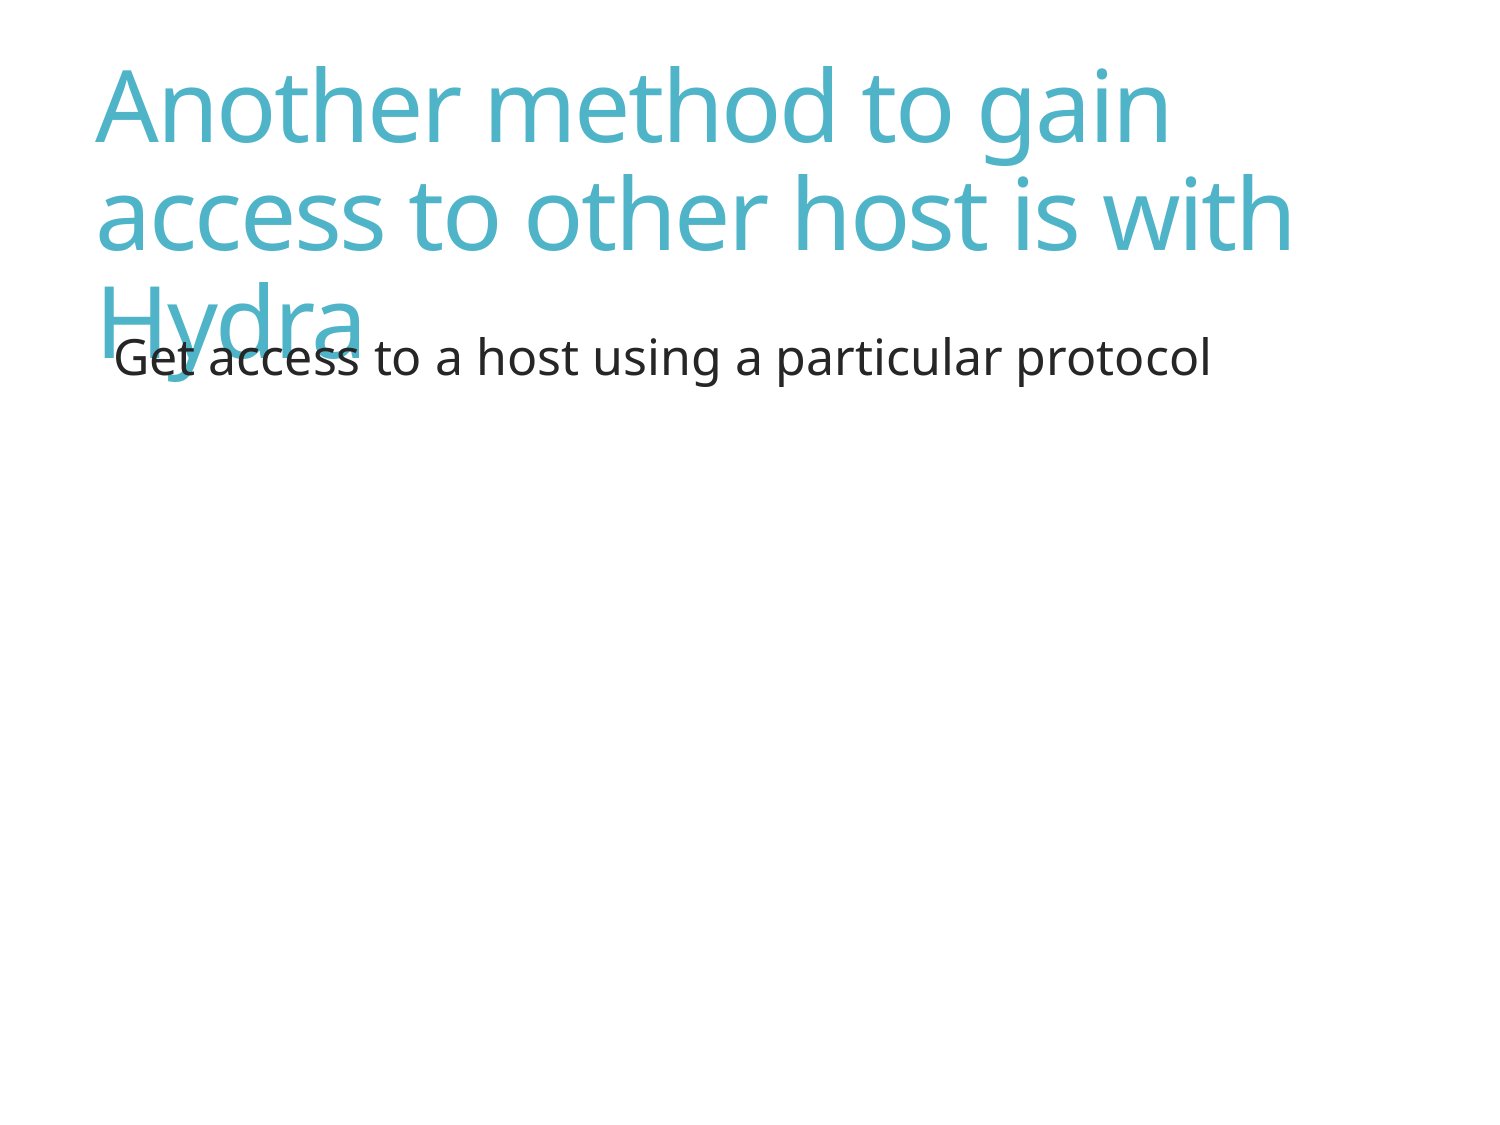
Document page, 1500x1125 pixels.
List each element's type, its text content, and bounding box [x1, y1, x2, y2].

title Another method to gain access to other host is with Hydra [80, 81, 1407, 354]
list Get access to a host using a particular protocol [83, 326, 1407, 945]
